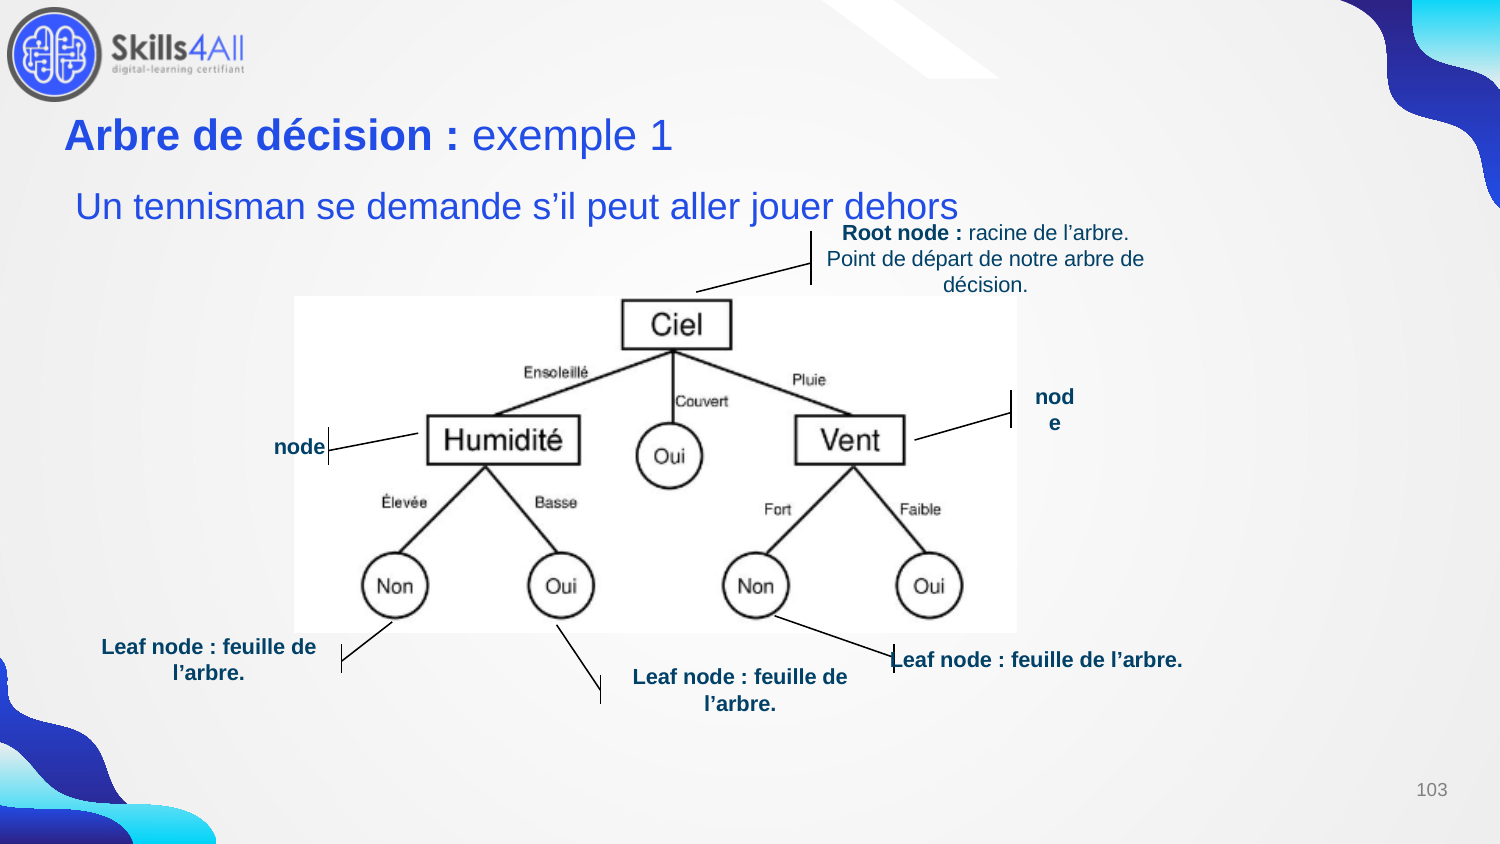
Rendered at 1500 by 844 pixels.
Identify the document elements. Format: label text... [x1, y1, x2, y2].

slide_number 103 [1371, 770, 1463, 816]
text_box Un tennisman se demande s’il peut aller jouer dehors [63, 184, 1090, 228]
title Arbre de décision : exemple 1 [63, 91, 1090, 160]
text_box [63, 230, 1213, 704]
picture [7, 7, 244, 102]
